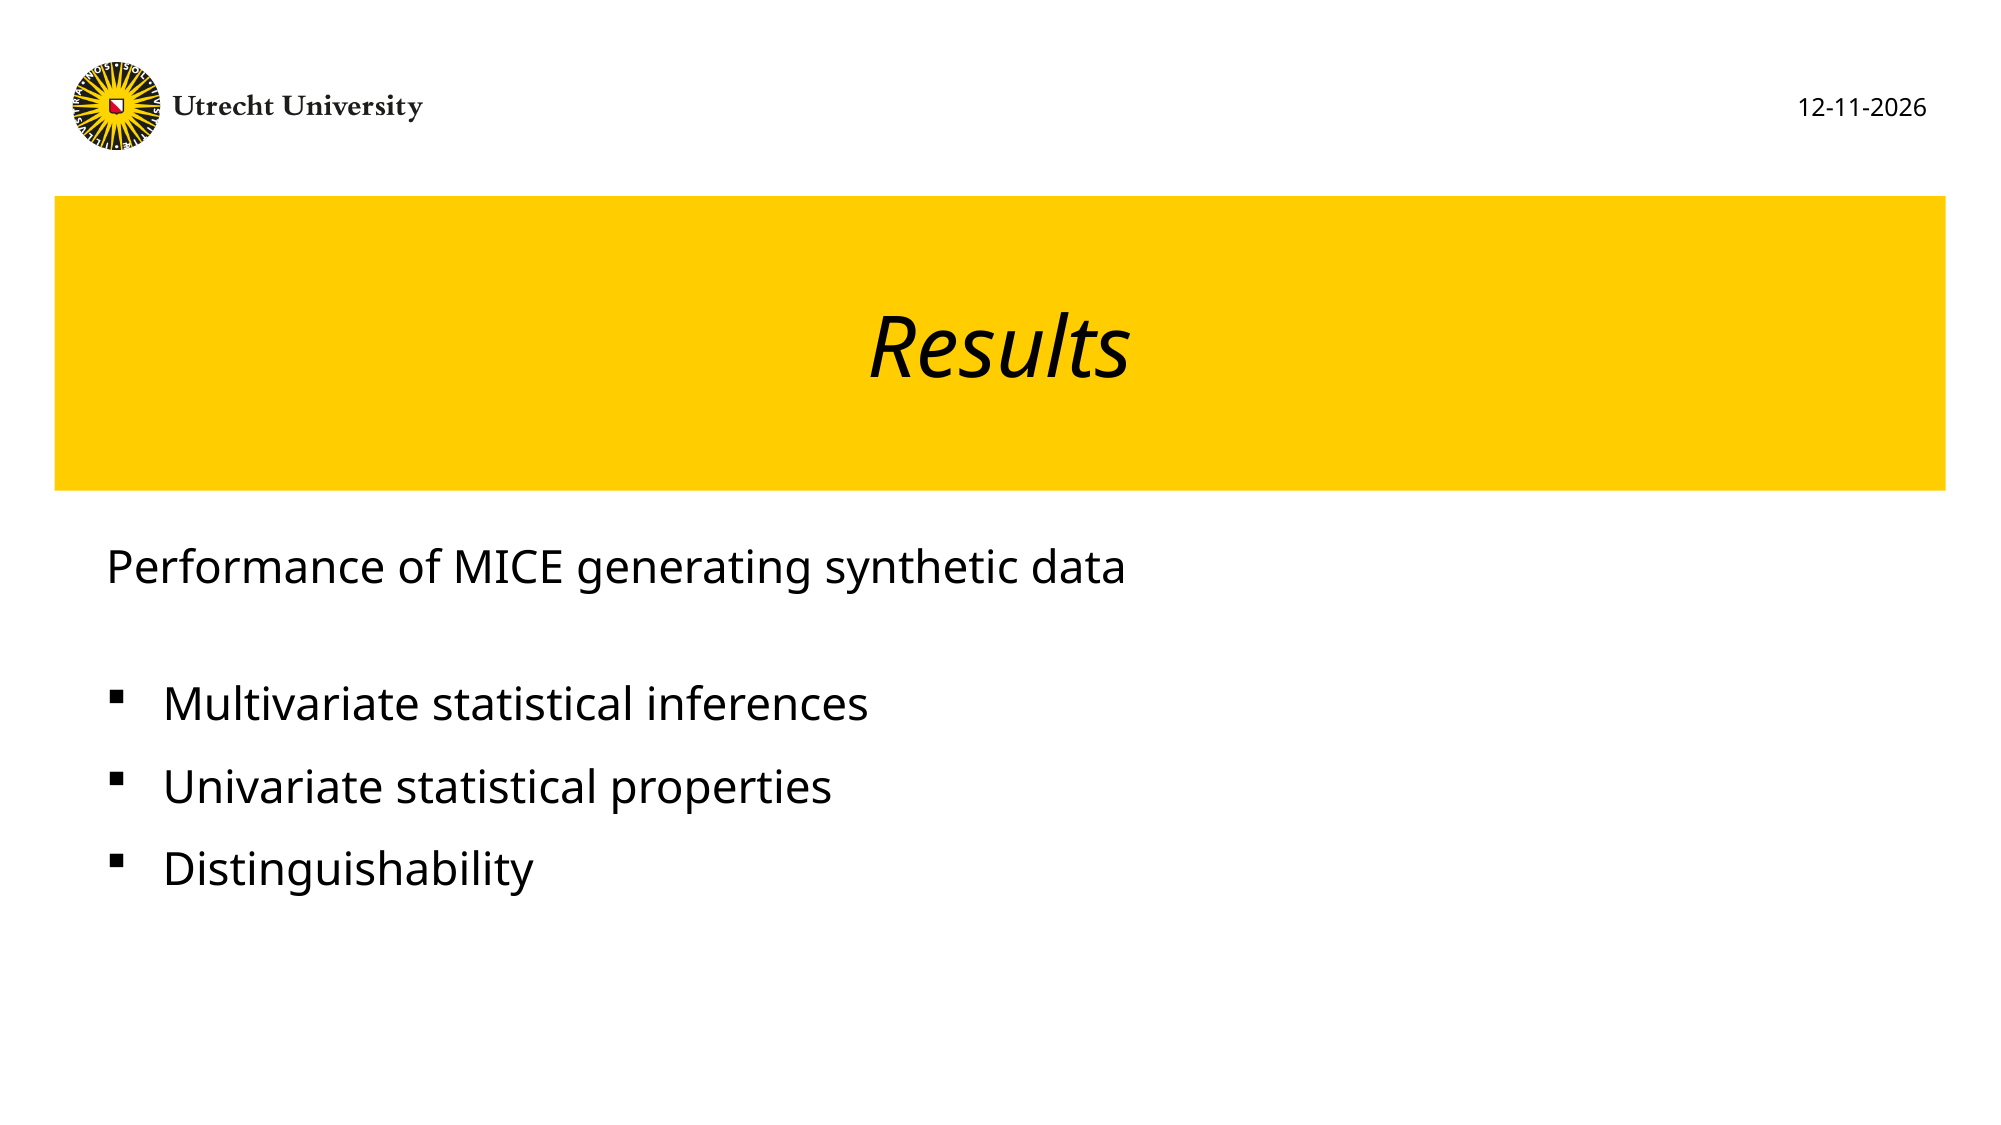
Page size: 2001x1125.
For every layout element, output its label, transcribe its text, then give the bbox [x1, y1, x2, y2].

text_box Performance of MICE generating synthetic data Multivariate statistical inferences Univariate statistical properties Distinguishability [91, 529, 1689, 647]
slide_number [1635, 84, 1943, 120]
text_box Results [54, 196, 1946, 491]
picture [0, 0, 526, 208]
